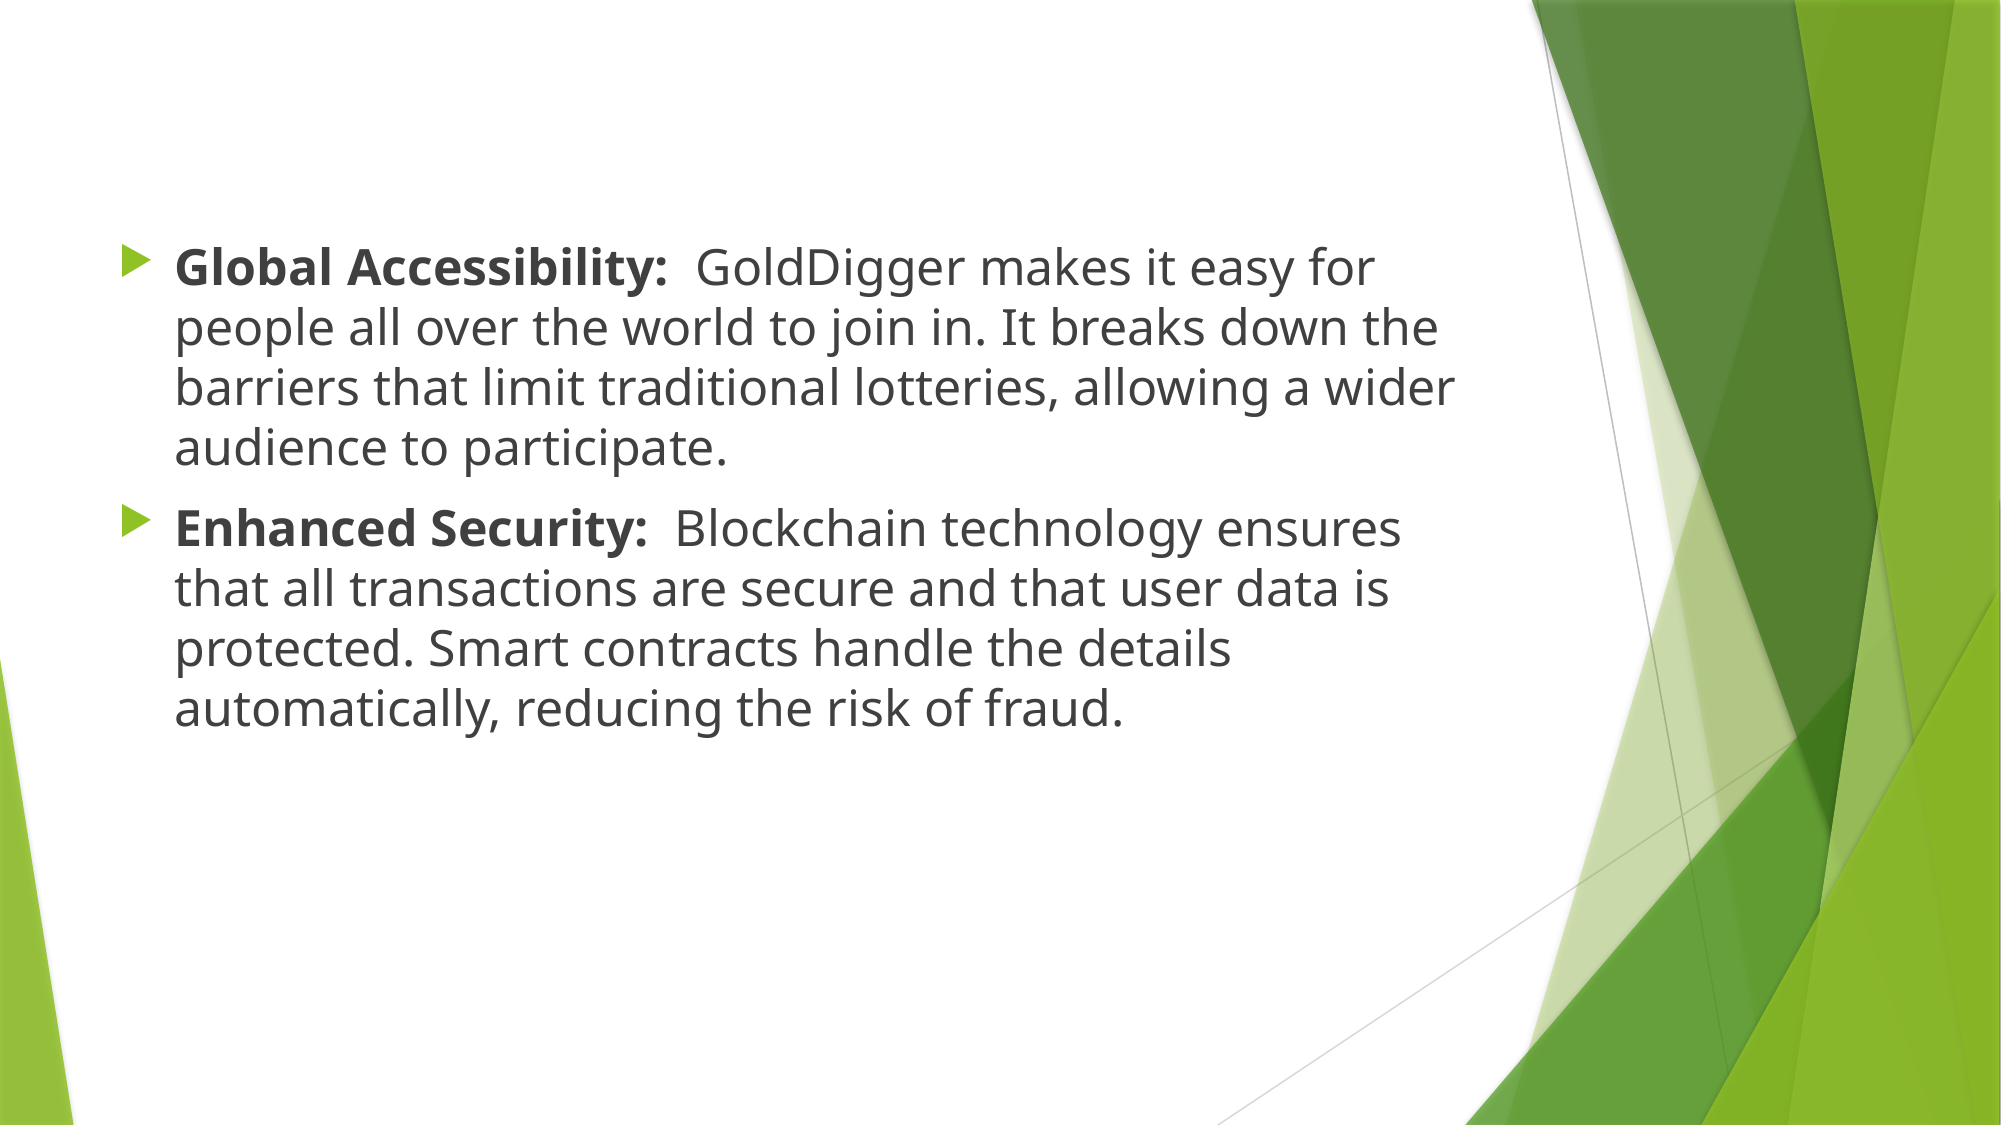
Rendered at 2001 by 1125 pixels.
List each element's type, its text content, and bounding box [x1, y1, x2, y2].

list Global Accessibility: GoldDigger makes it easy for people all over the world to join in. It breaks down the barriers that limit traditional lotteries, allowing a wider audience to participate. Enhanced Security: Blockchain technology ensures that all transactions are secure and that user data is protected. Smart contracts handle the details automatically, reducing the risk of fraud. [103, 227, 1514, 865]
